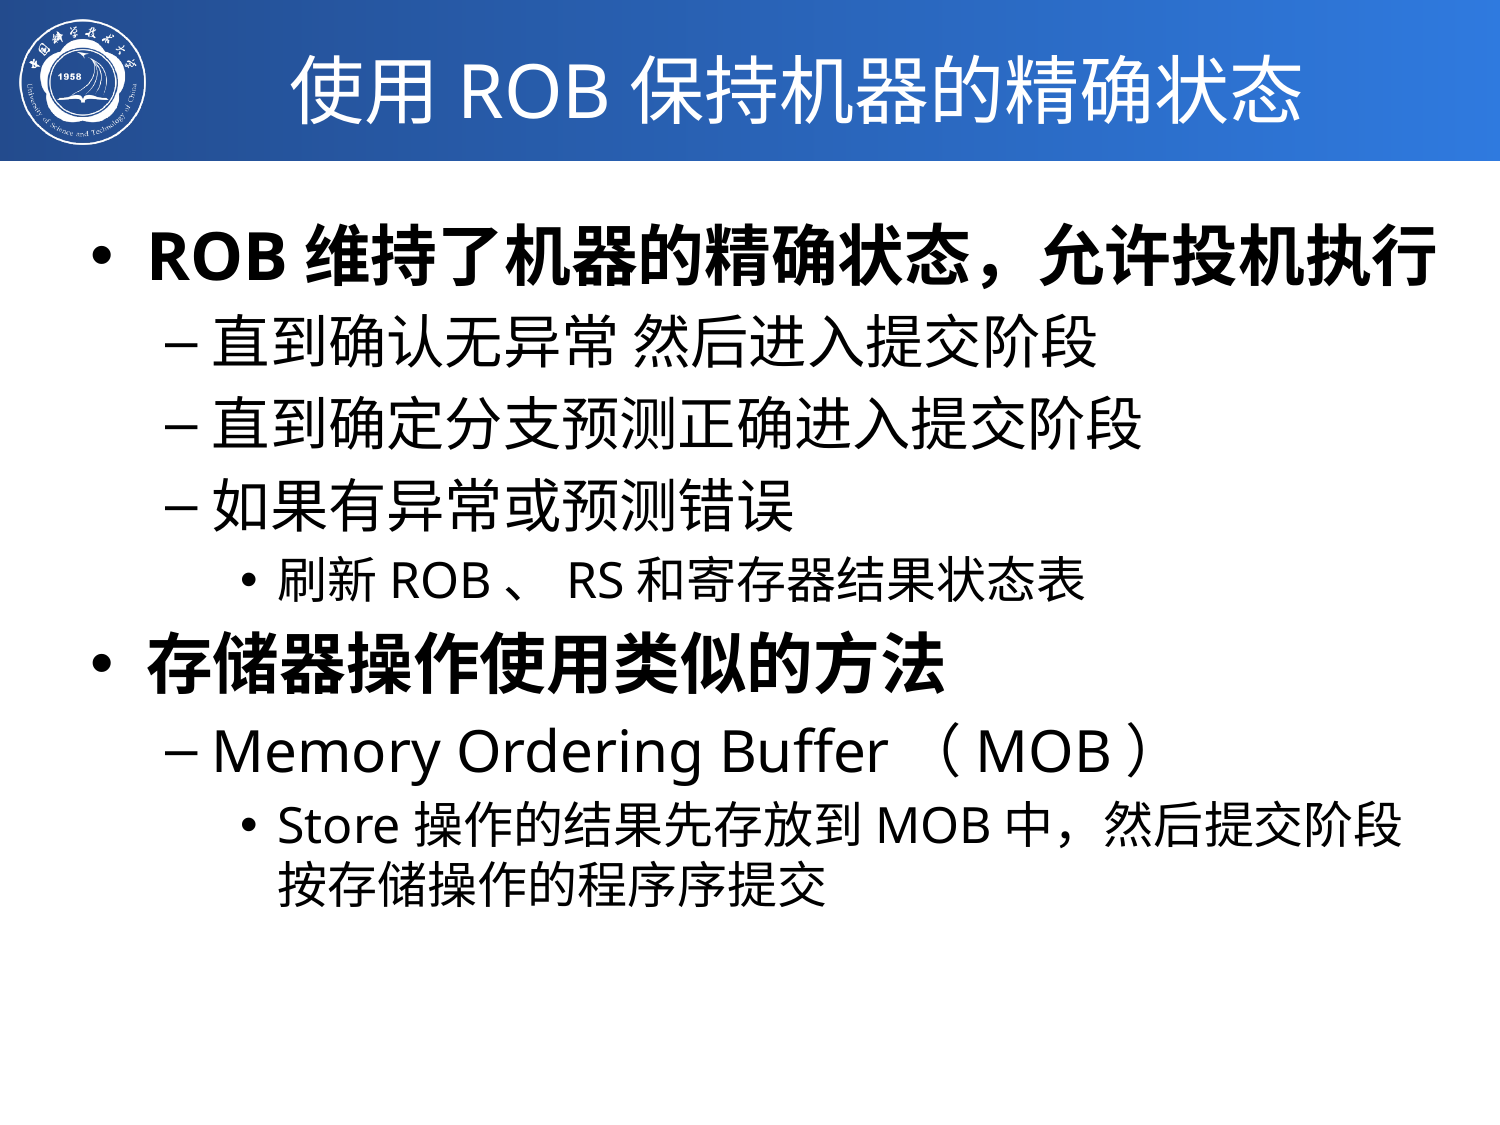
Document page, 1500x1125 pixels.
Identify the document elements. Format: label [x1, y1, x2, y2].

title [169, 24, 1425, 153]
list [75, 206, 1465, 1036]
picture [19, 19, 146, 145]
